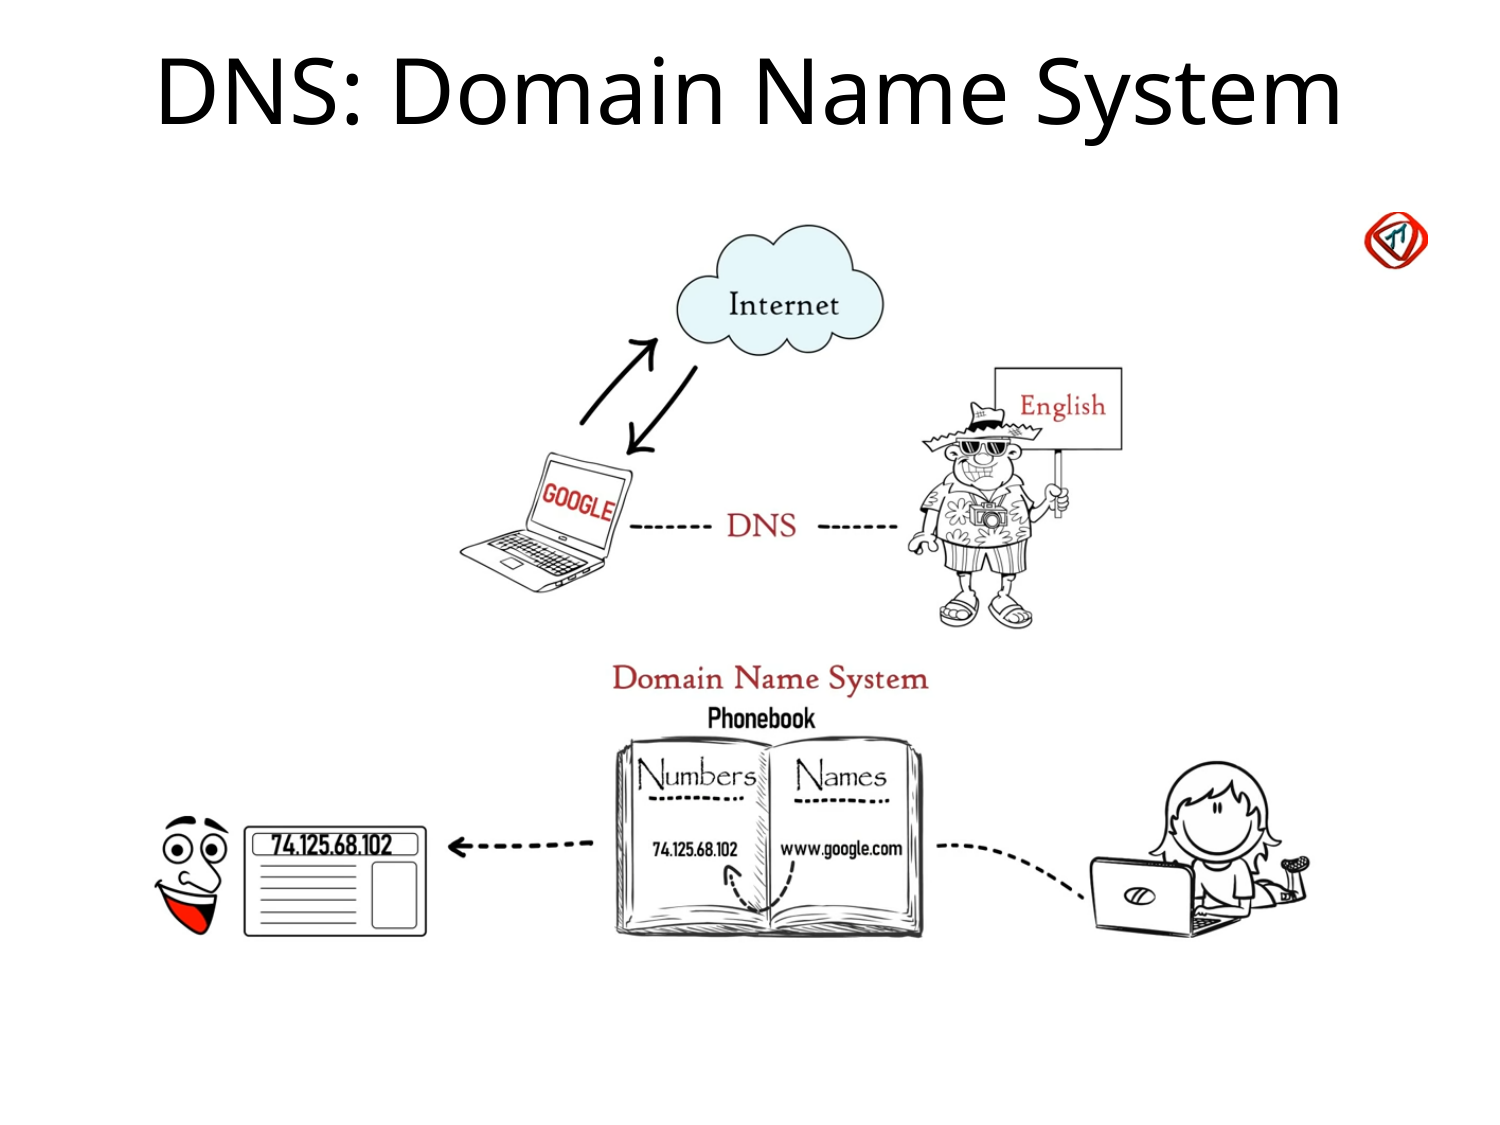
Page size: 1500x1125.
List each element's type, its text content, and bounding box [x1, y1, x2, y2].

title DNS: Domain Name System [0, 0, 1500, 175]
picture [72, 212, 1428, 975]
